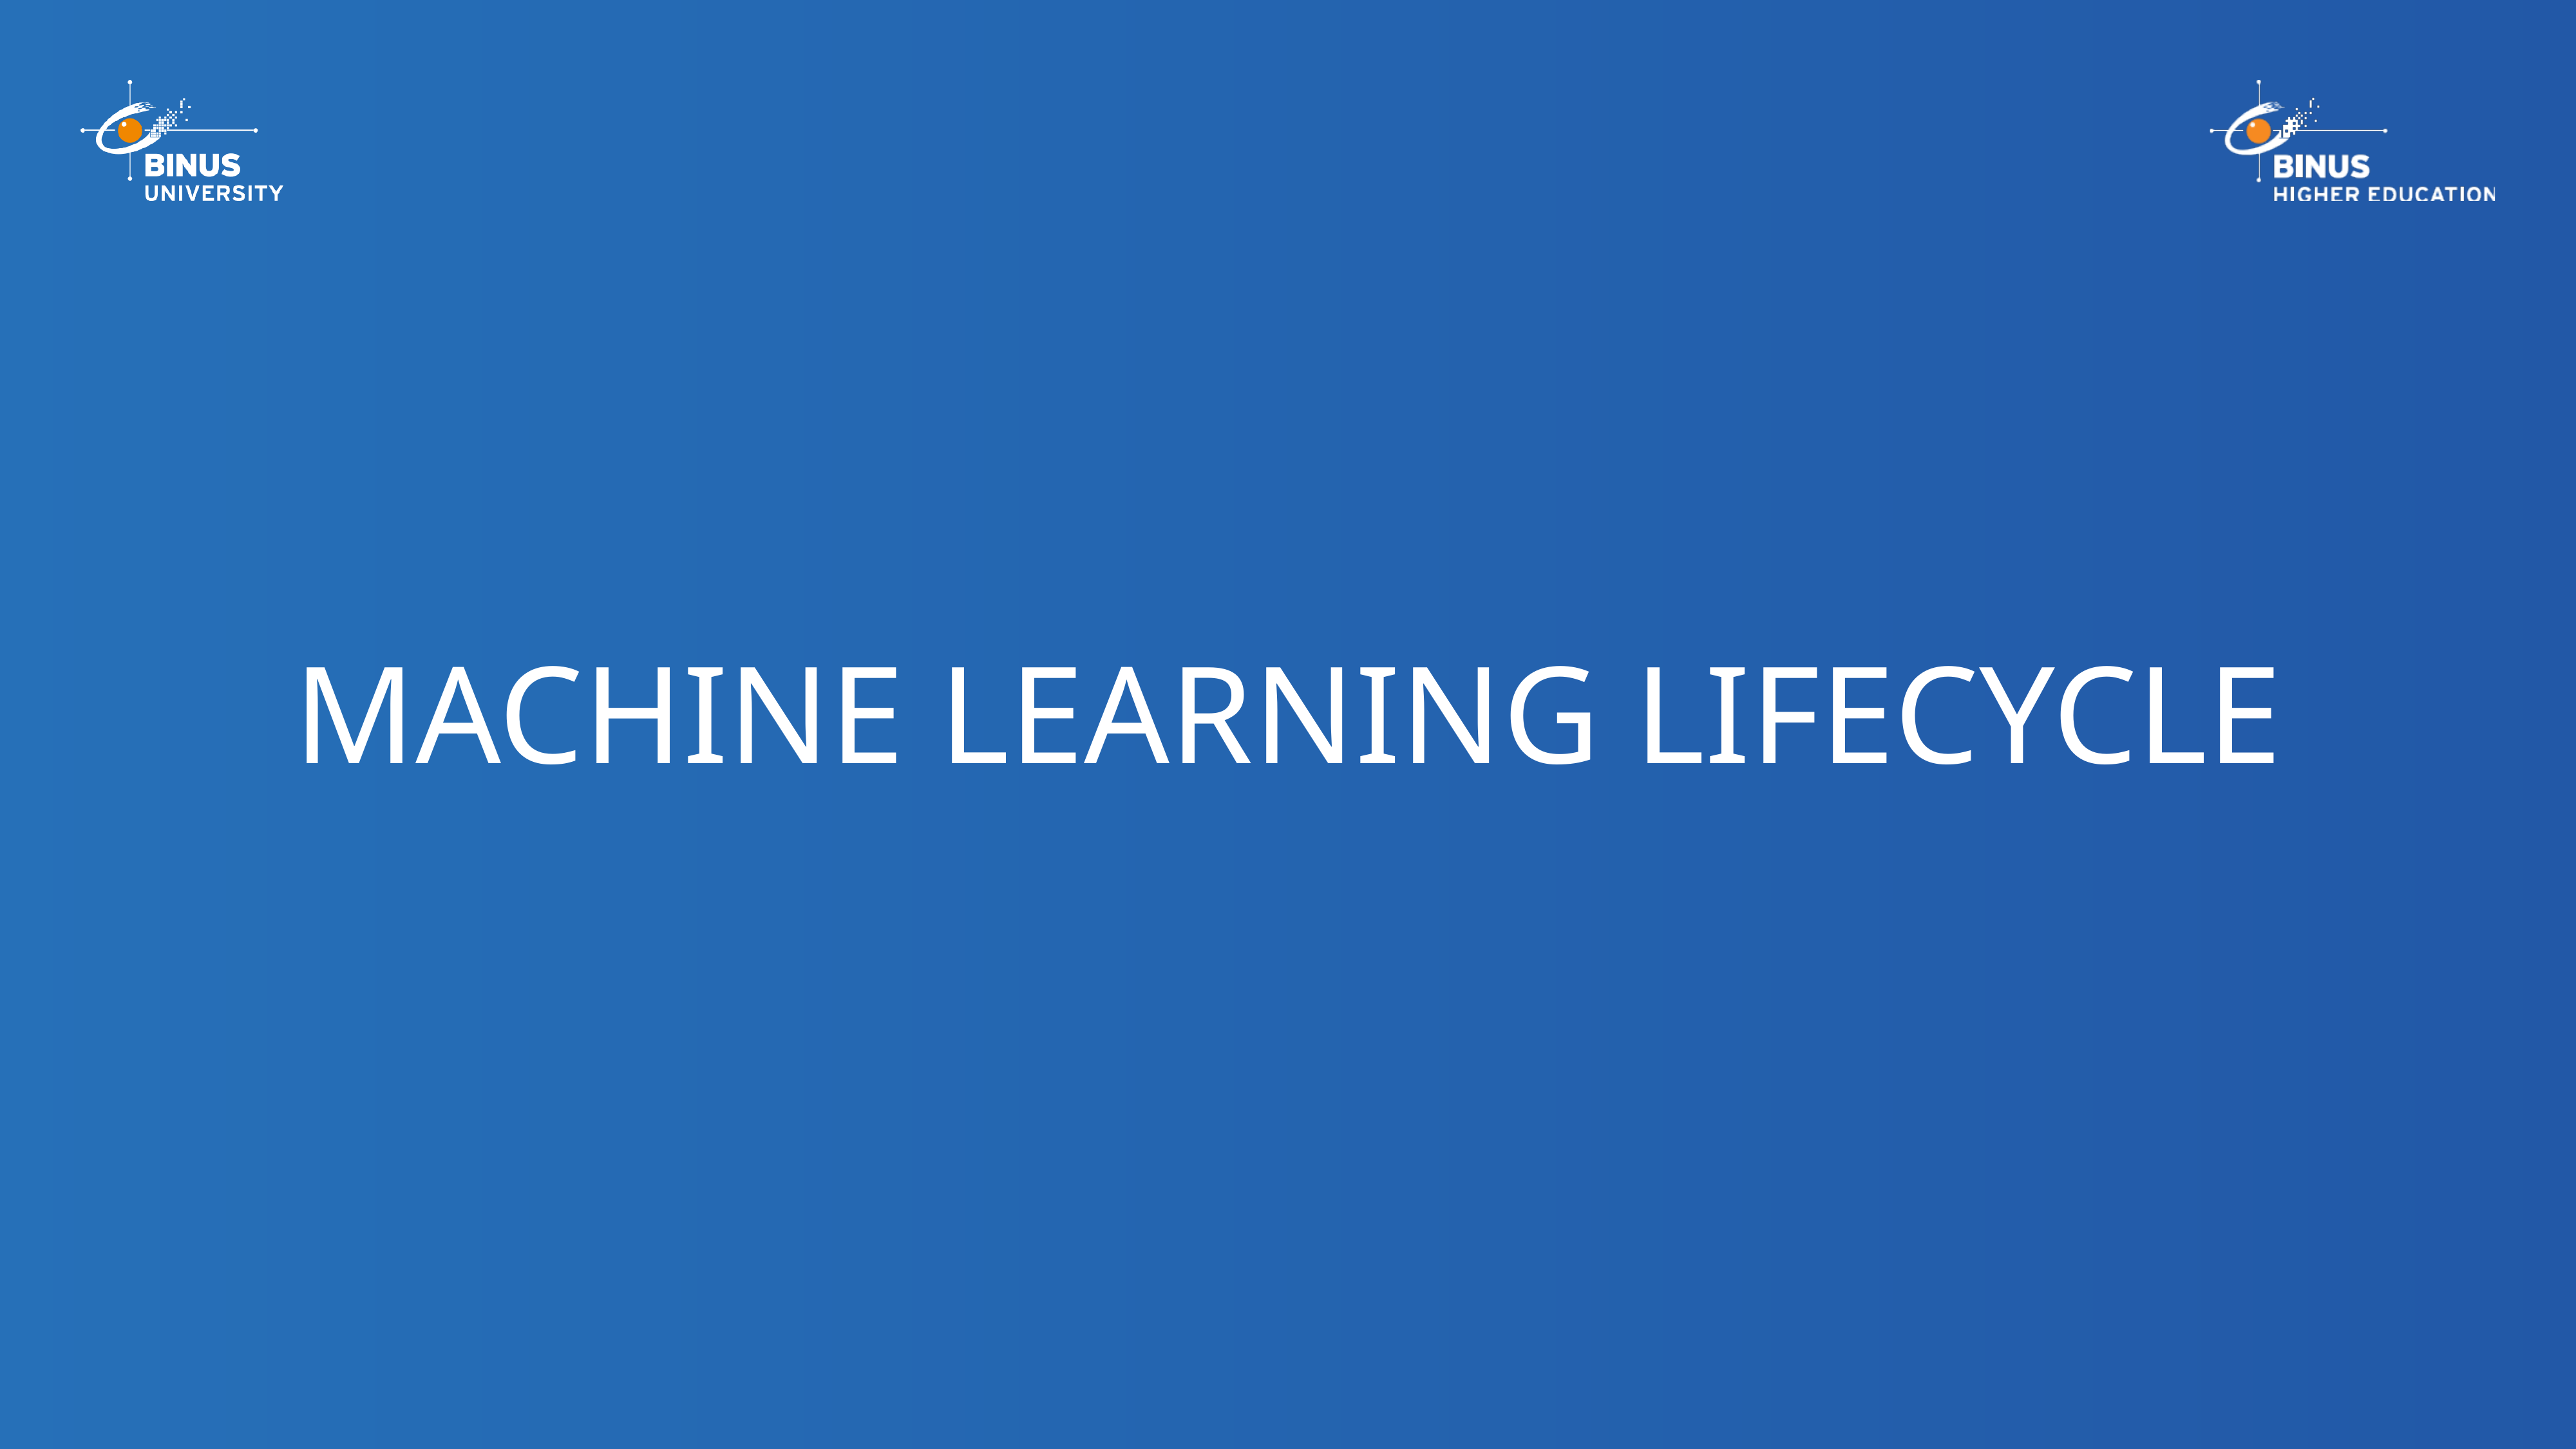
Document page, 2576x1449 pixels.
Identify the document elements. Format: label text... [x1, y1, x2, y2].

picture [80, 80, 283, 201]
title Machine Learning Lifecycle [127, 478, 2449, 971]
